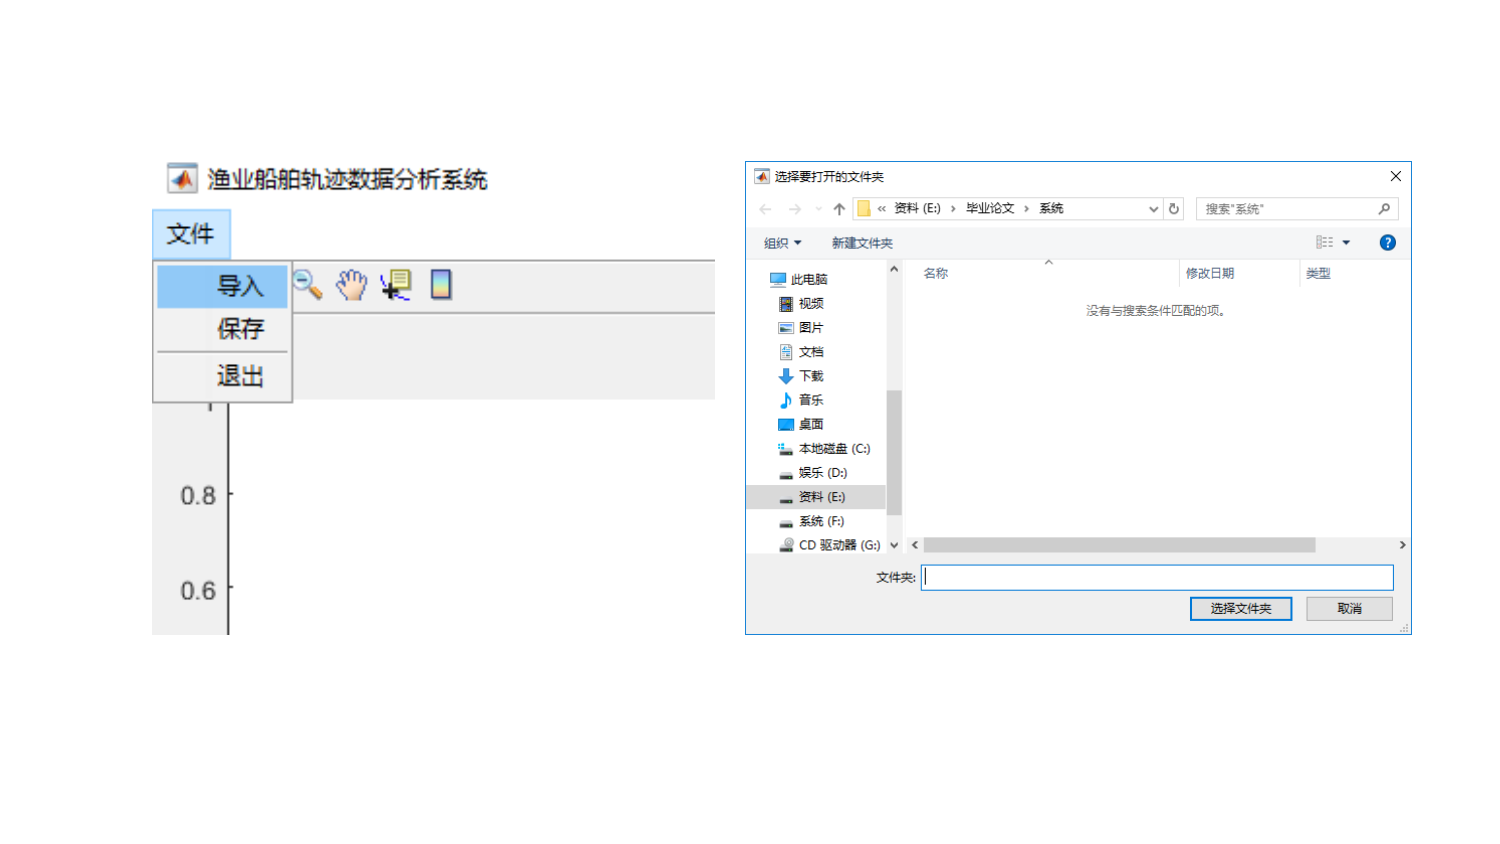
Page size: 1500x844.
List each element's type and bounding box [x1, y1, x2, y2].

picture [745, 161, 1412, 635]
picture [152, 161, 715, 635]
